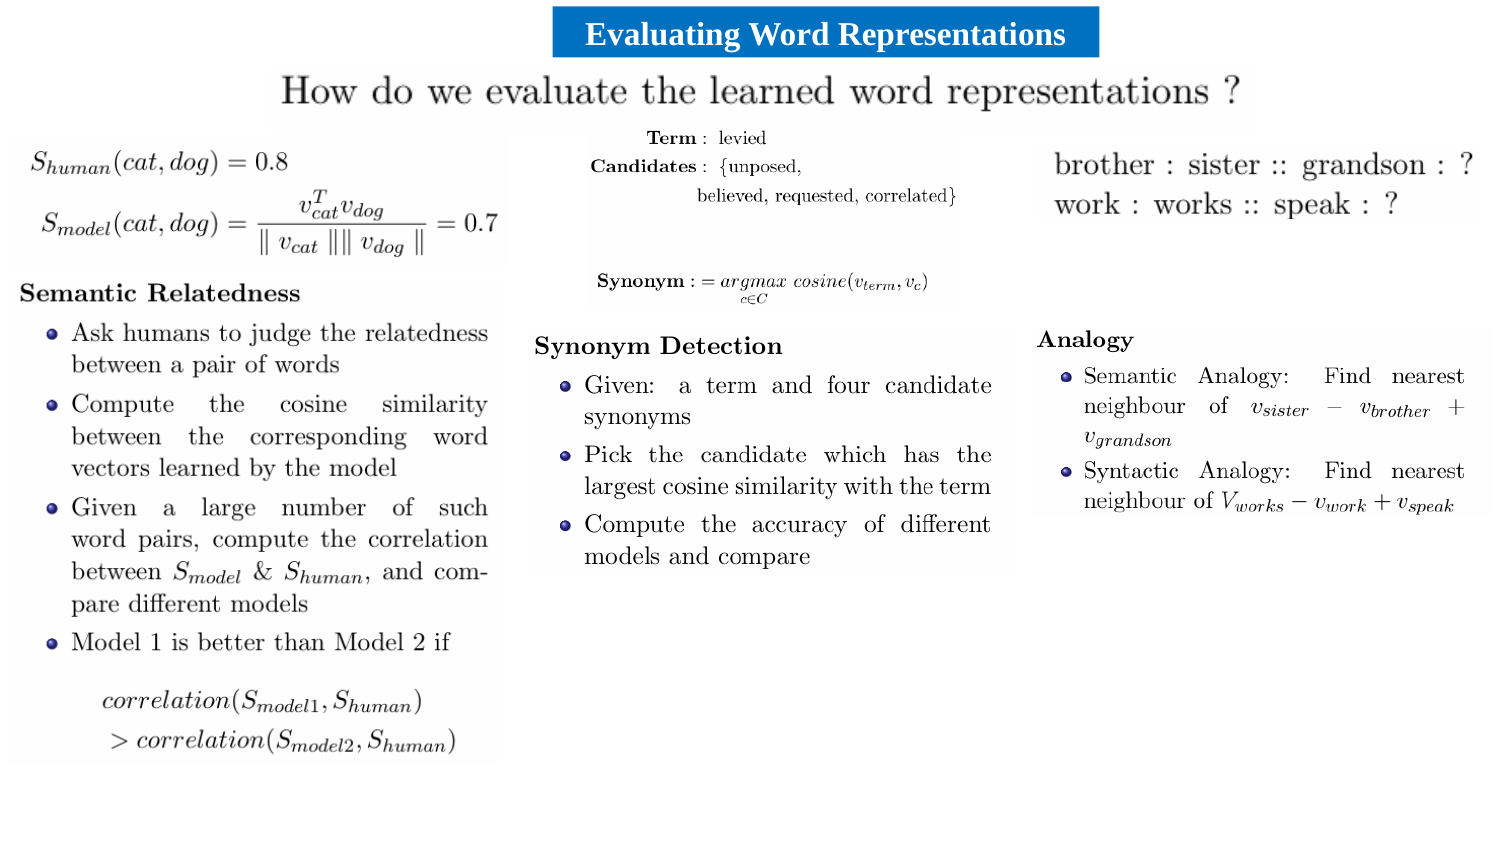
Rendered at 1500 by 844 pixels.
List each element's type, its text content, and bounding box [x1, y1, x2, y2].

picture [7, 65, 1256, 311]
picture [1033, 142, 1482, 219]
text_box Evaluating Word Representations [552, 6, 1100, 58]
picture [7, 280, 498, 765]
picture [526, 326, 1016, 577]
picture [1031, 326, 1493, 517]
